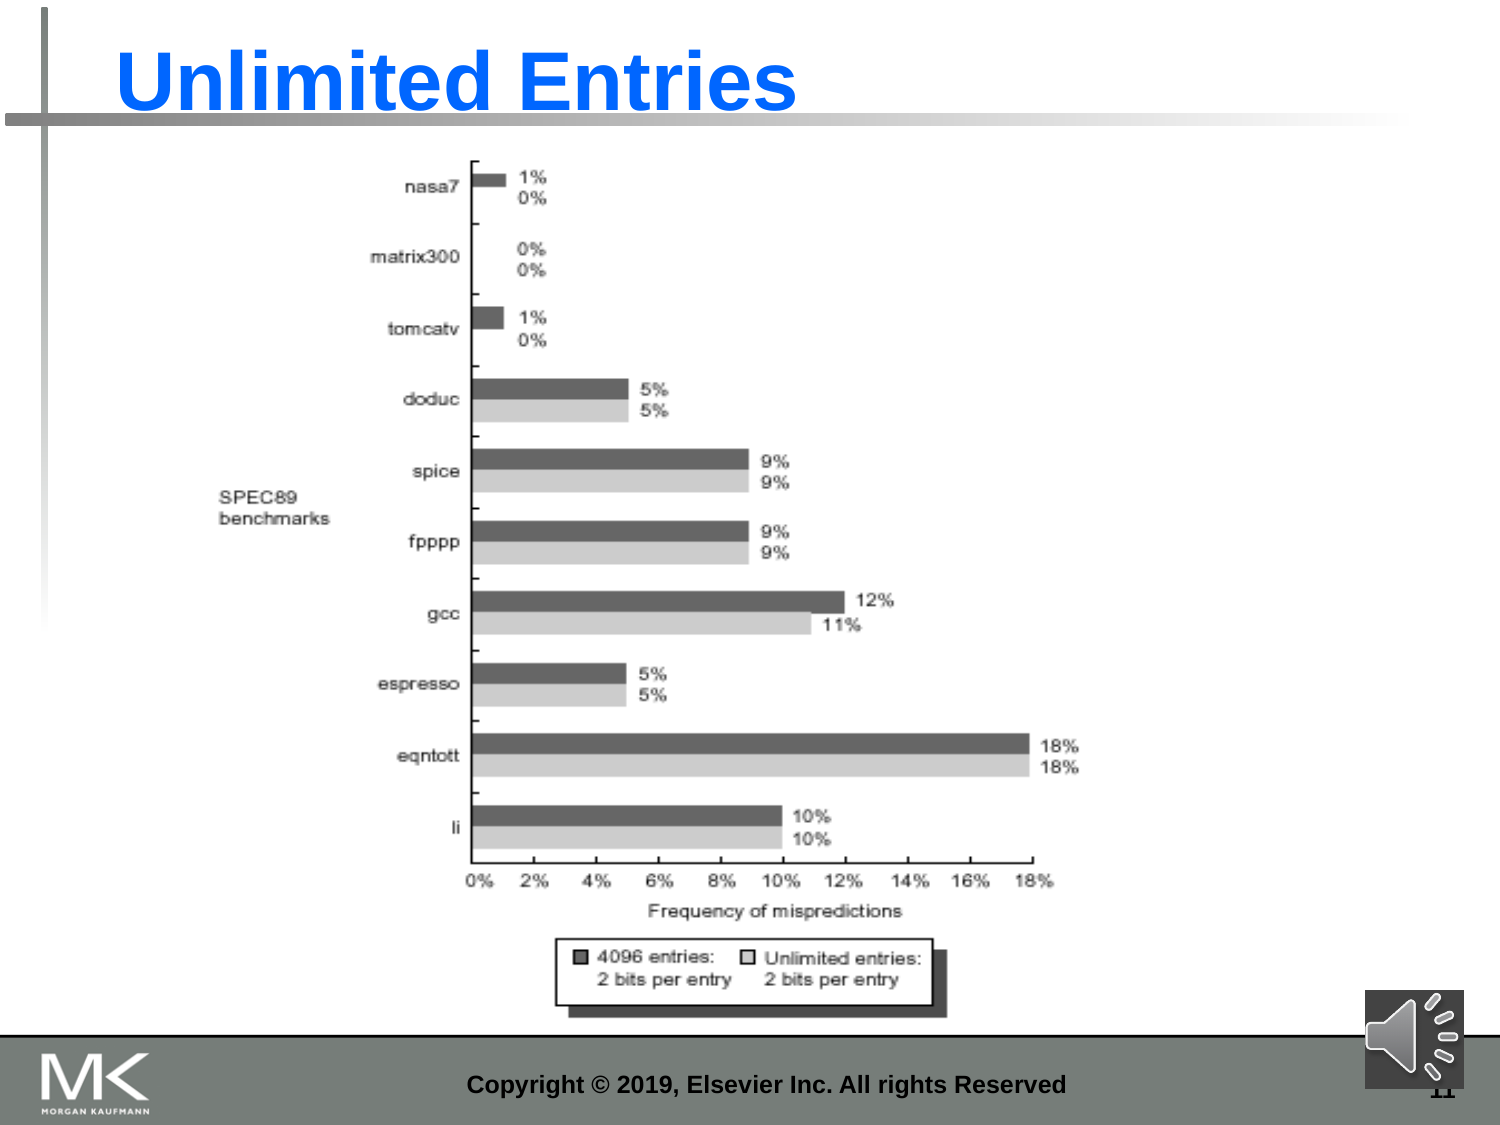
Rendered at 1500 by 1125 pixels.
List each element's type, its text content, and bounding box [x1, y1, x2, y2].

picture [1364, 989, 1465, 1090]
picture [29, 1046, 160, 1123]
title Unlimited Entries [100, 18, 1460, 135]
footer Copyright © 2019, Elsevier Inc. All rights Reserved [170, 1046, 1365, 1106]
picture [206, 159, 1117, 1022]
